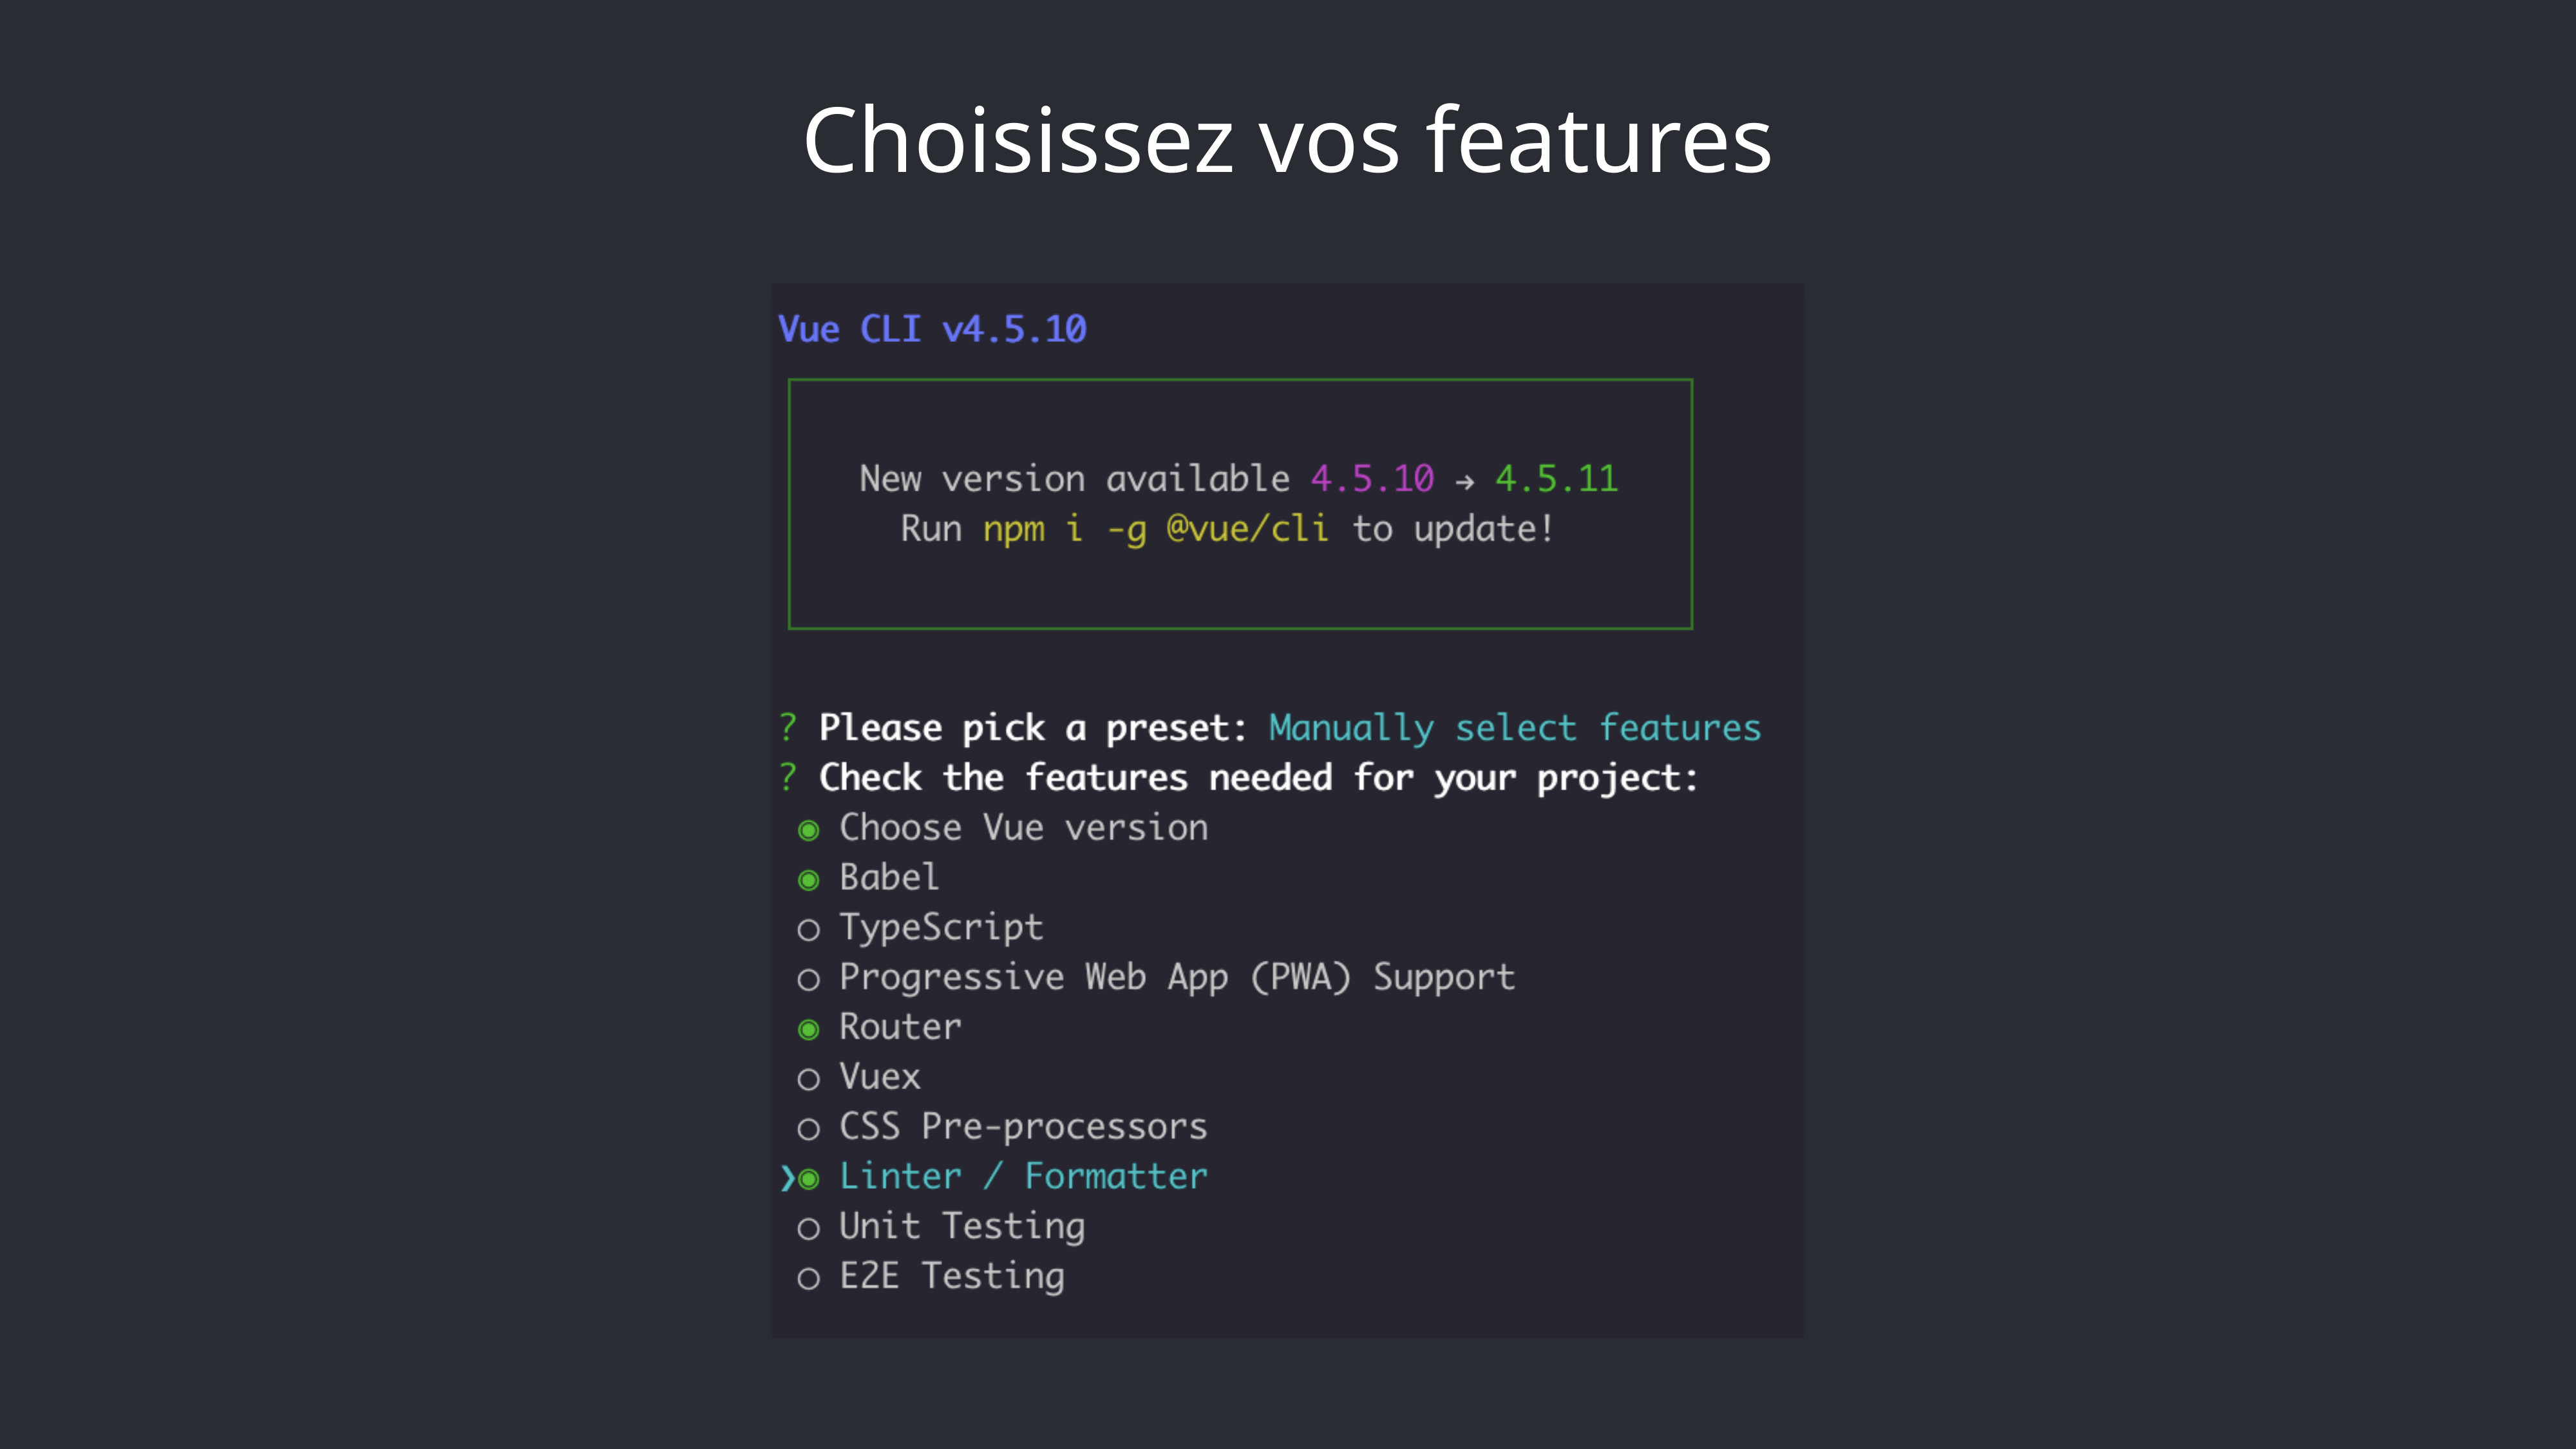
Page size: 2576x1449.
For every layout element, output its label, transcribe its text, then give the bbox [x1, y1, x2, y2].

picture [772, 283, 1804, 1338]
text_box Choisissez vos features [796, 77, 1780, 196]
